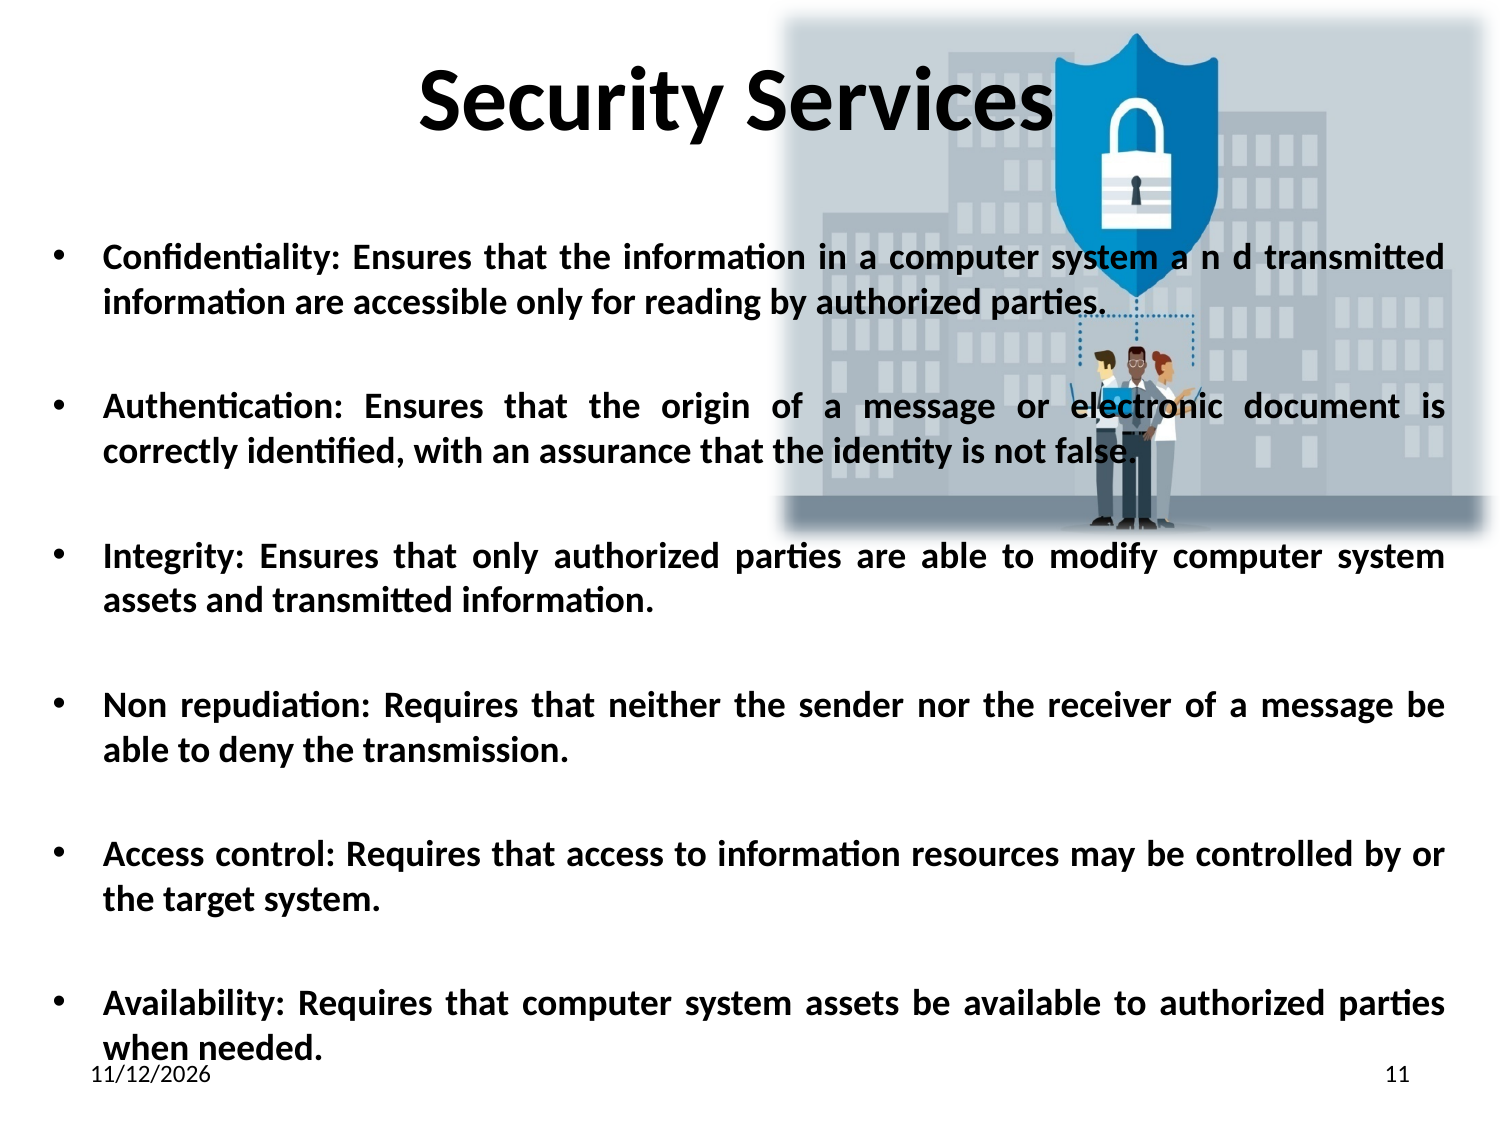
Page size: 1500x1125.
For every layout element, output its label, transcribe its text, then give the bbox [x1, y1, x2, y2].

slide_number 11 [1074, 1042, 1425, 1103]
picture [766, 0, 1500, 551]
title Security Services [62, 0, 764, 188]
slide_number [75, 1042, 425, 1103]
list Confidentiality: Ensures that the information in a computer system a n d transmitted information are accessible only for reading by authorized parties. Authentication: Ensures that the origin of a message or electronic document is correctly identified, with an assurance that the identity is not false. Integrity: Ensures that only authorized parties are able to modify computer system assets and transmitted information. Non repudiation: Requires that neither the sender nor the receiver of a message be able to deny the transmission. Access control: Requires that access to information resources may be controlled by or the target system. Availability: Requires that computer system assets be available to authorized parties when needed. [37, 224, 1463, 1088]
